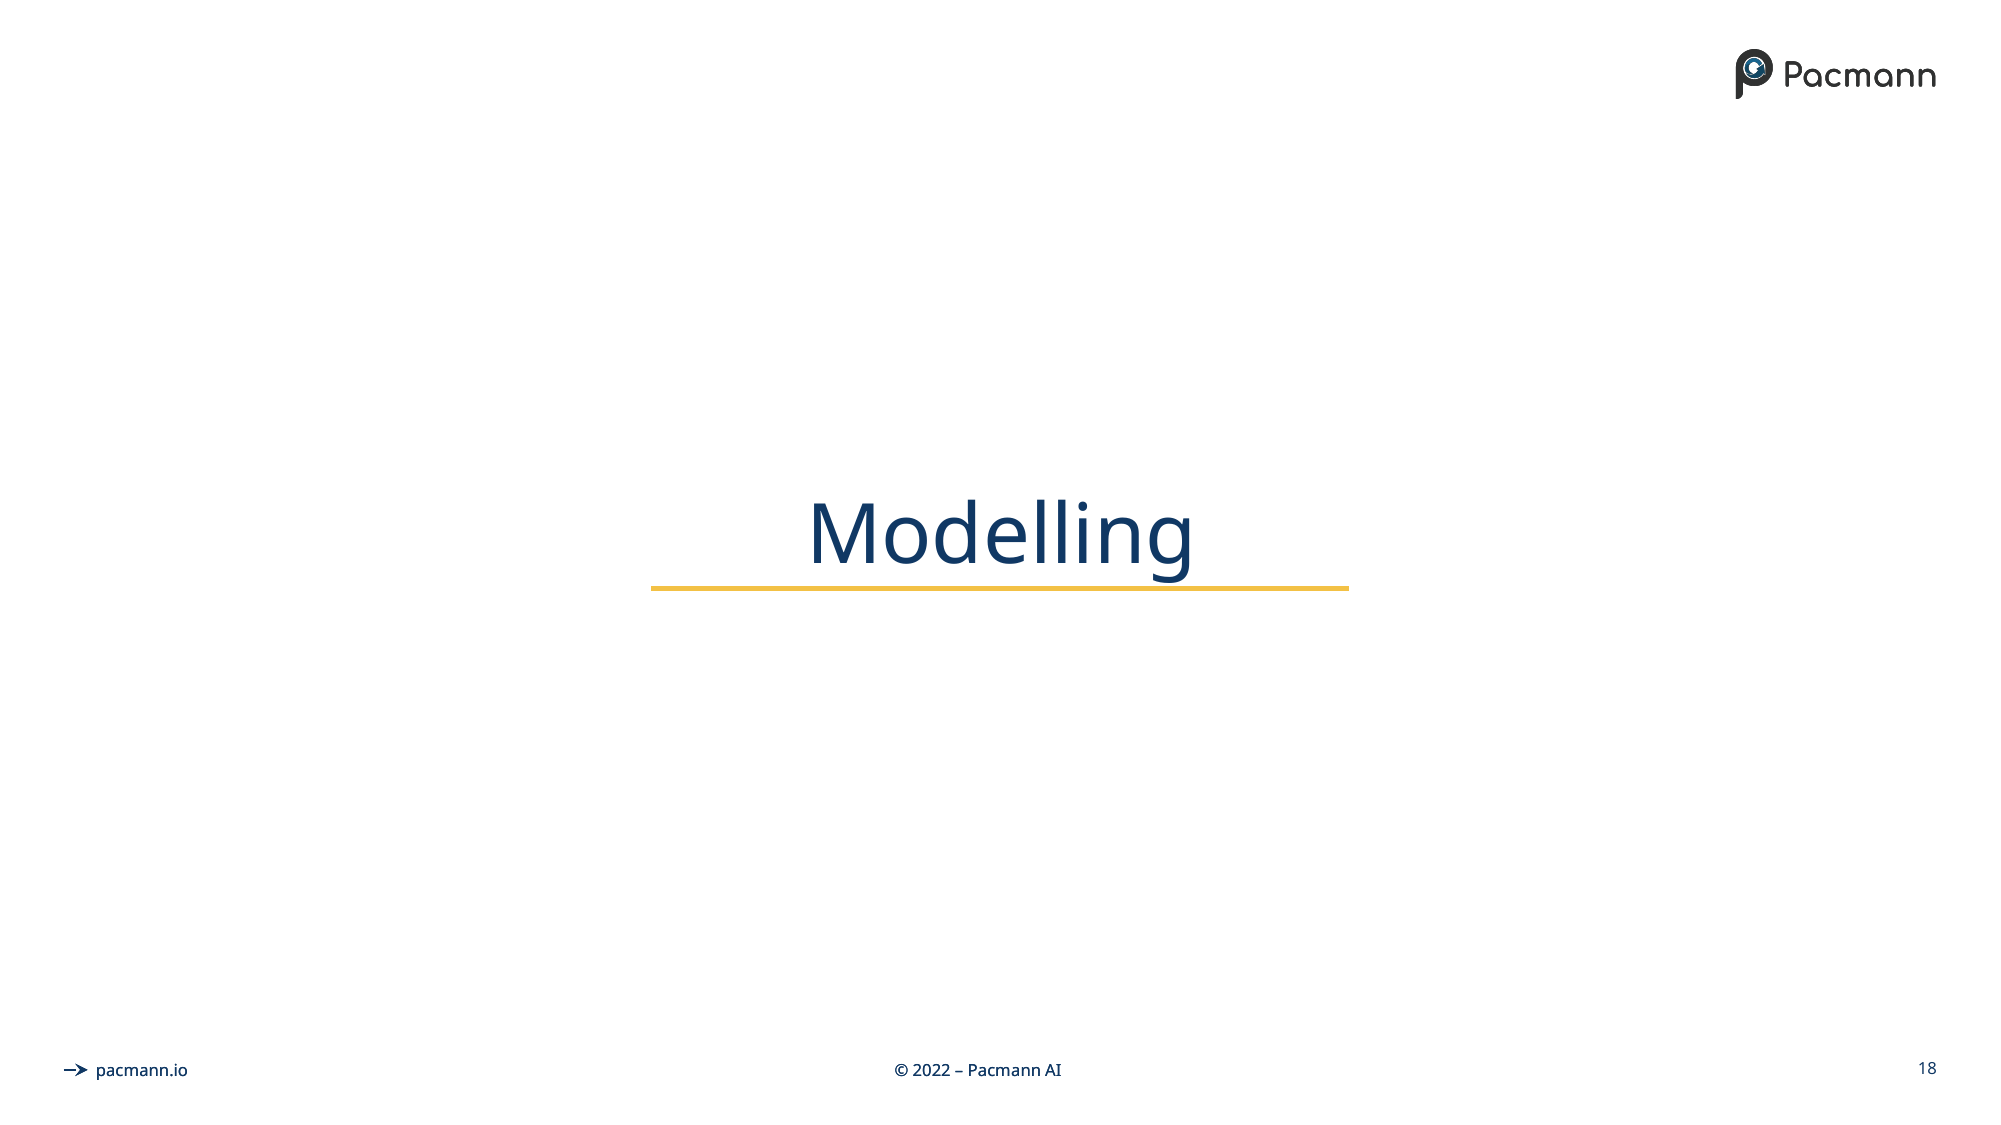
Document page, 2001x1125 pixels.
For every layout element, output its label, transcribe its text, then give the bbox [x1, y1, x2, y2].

picture [1707, 36, 1966, 112]
title Modelling [51, 441, 1952, 589]
